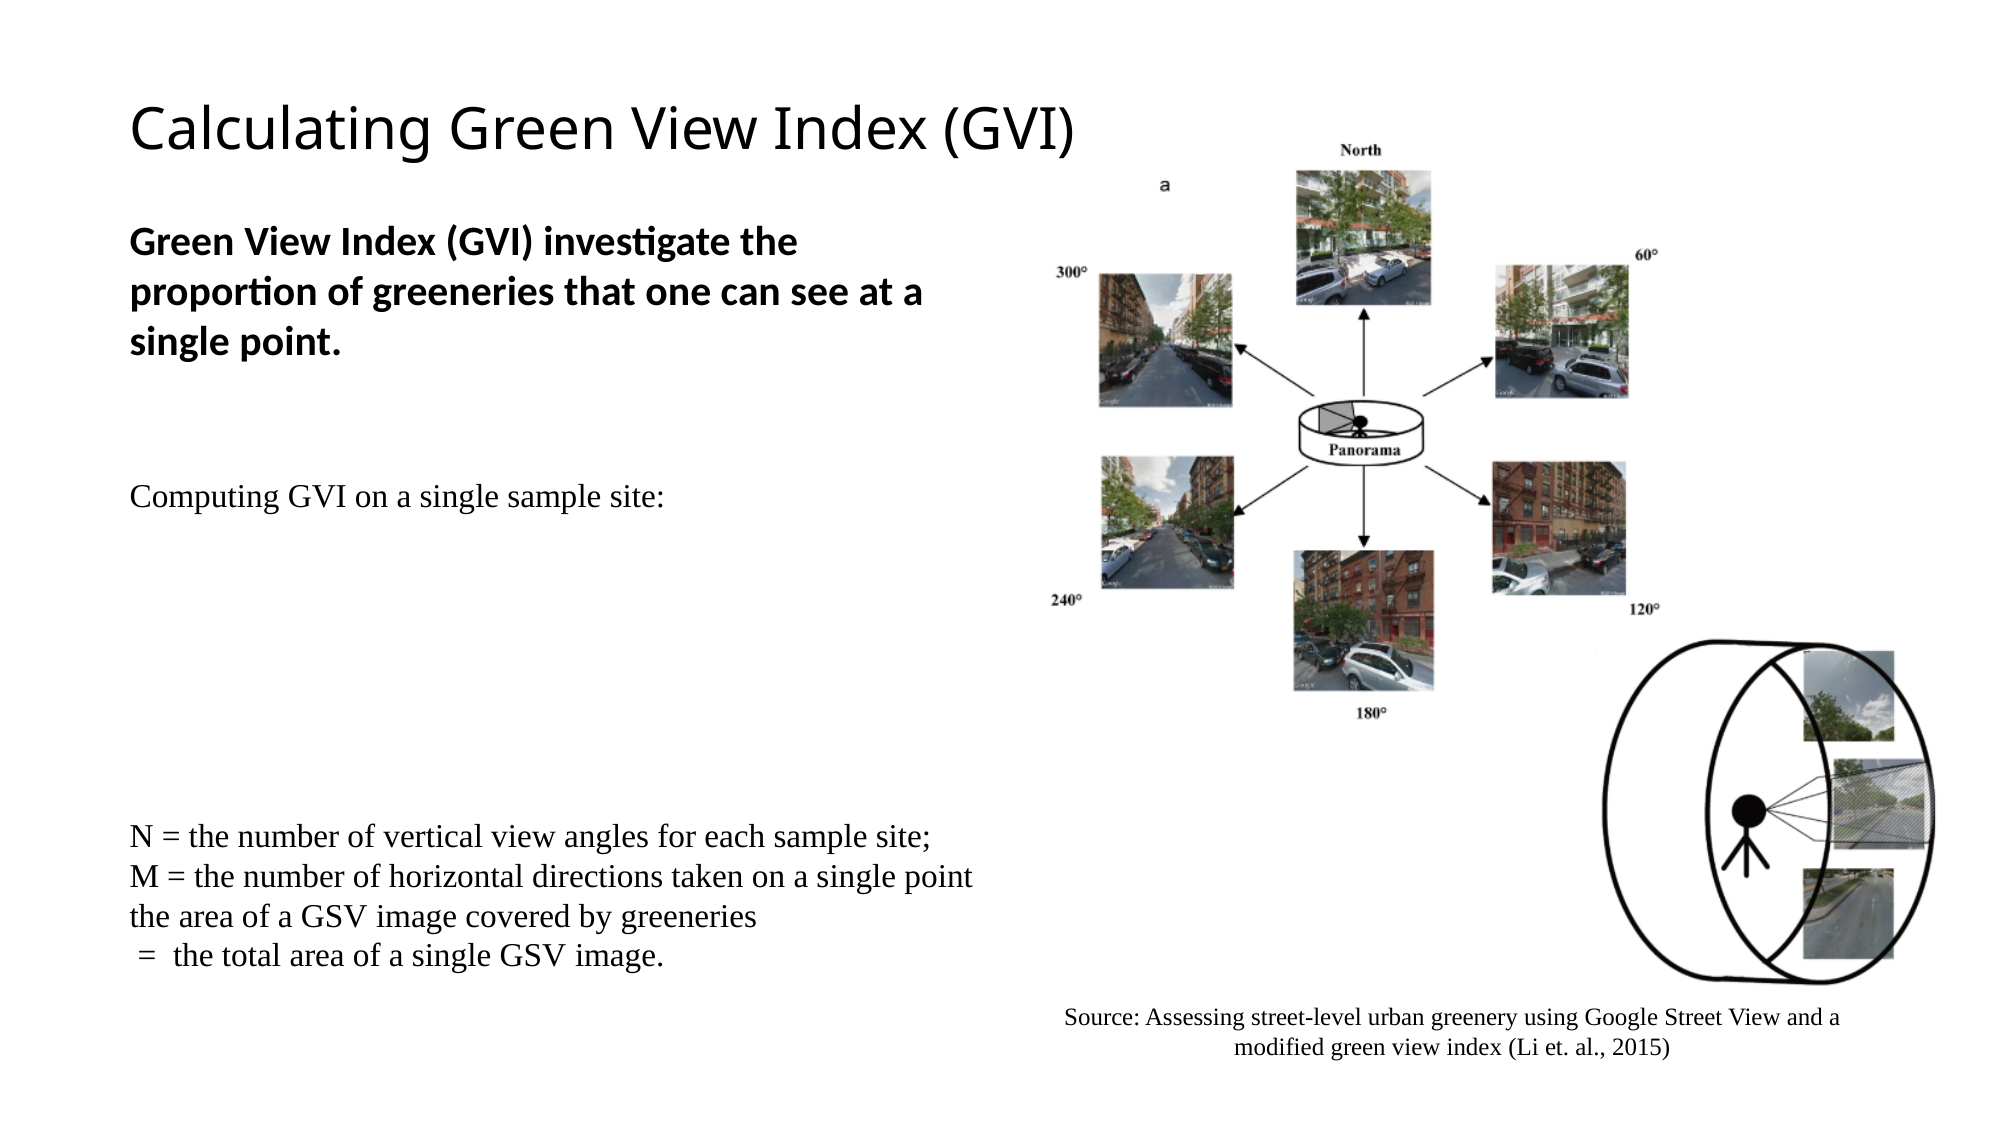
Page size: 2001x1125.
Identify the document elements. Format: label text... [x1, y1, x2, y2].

text_box Source: Assessing street-level urban greenery using Google Street View and a modified green view index (Li et. al., 2015) [1044, 992, 1860, 1068]
text_box Calculating Green View Index (GVI) [114, 84, 1368, 169]
picture [973, 135, 1967, 990]
